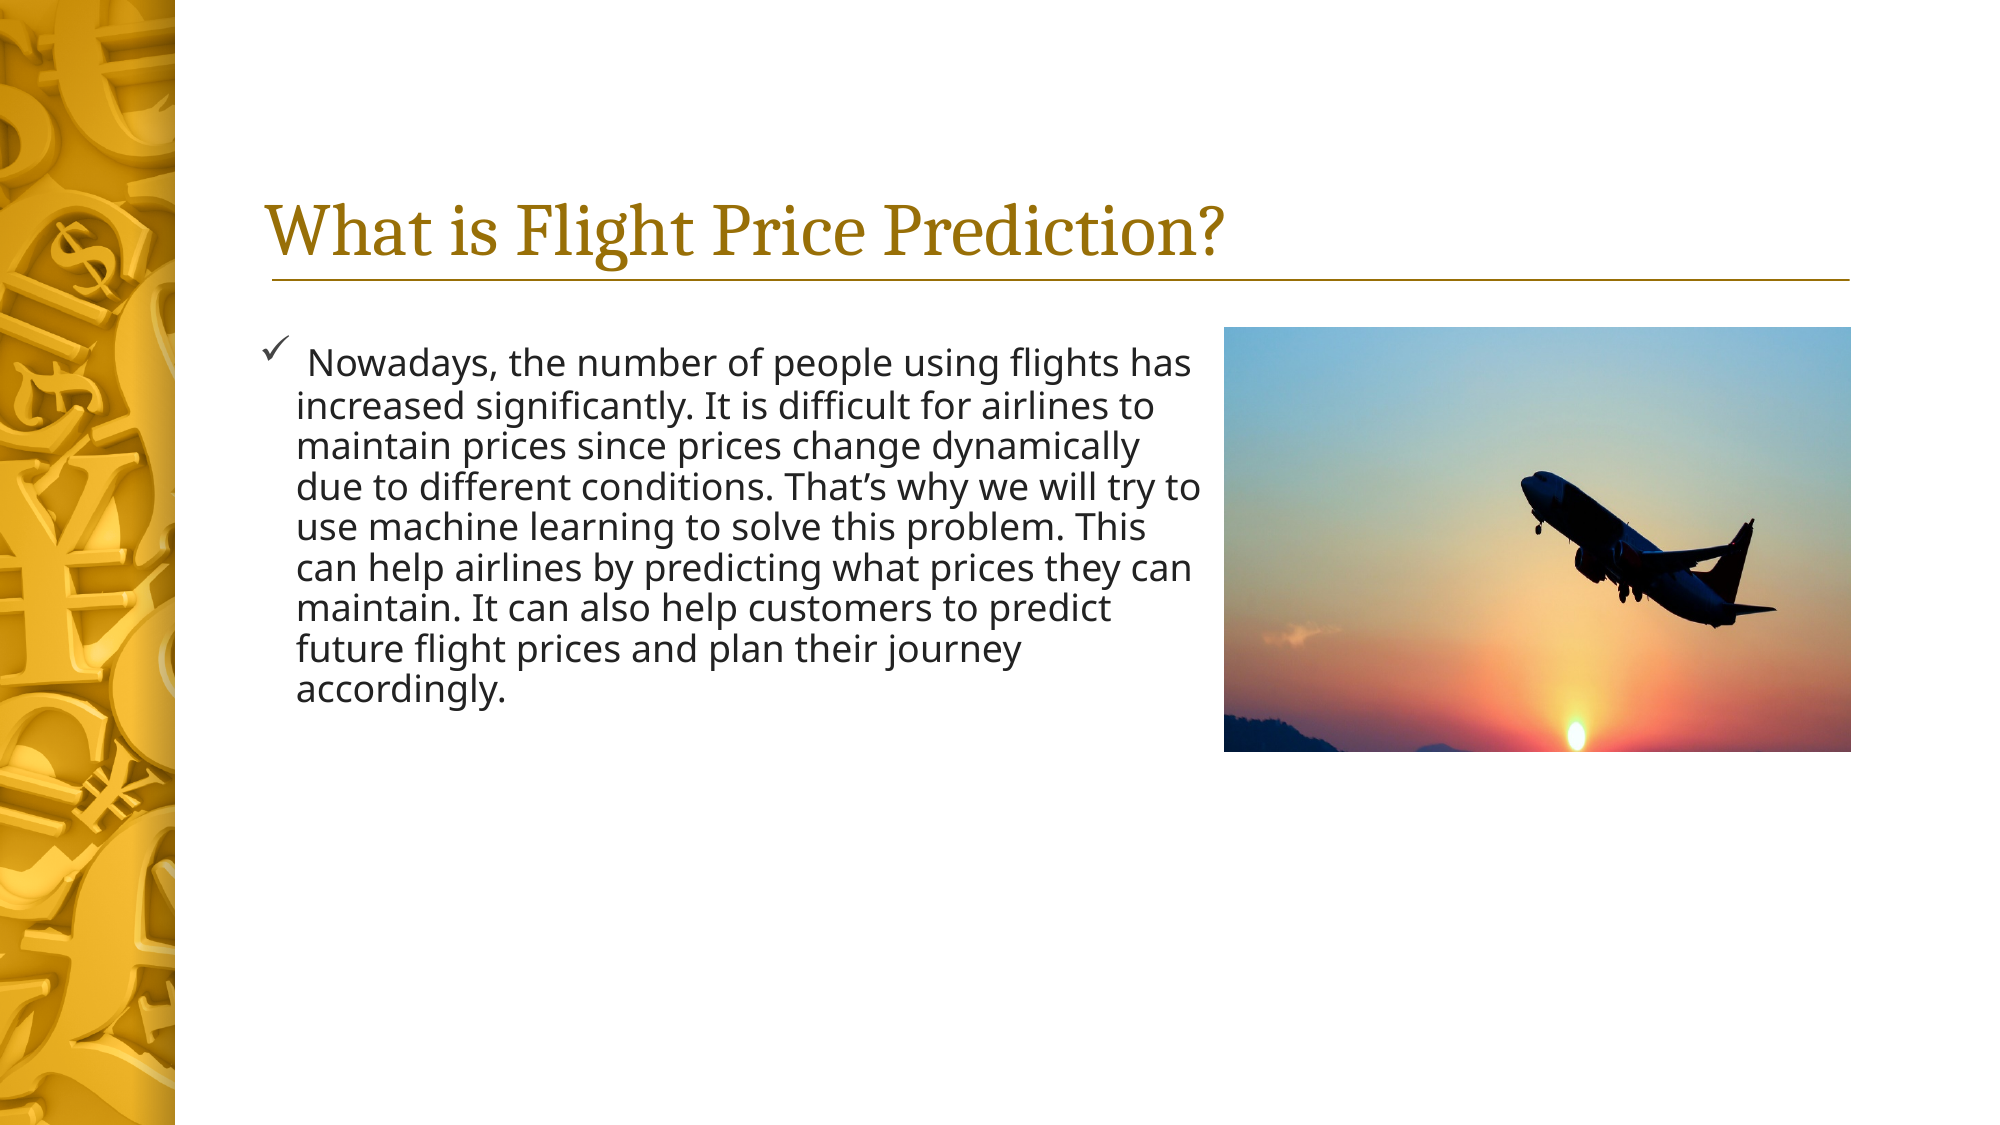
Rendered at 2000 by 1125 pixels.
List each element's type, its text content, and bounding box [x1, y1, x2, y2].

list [1224, 327, 1851, 752]
picture [0, 0, 175, 1125]
title What is Flight Price Prediction? [249, 66, 1863, 279]
list Nowadays, the number of people using flights has increased significantly. It is difficult for airlines to maintain prices since prices change dynamically due to different conditions. That’s why we will try to use machine learning to solve this problem. This can help airlines by predicting what prices they can maintain. It can also help customers to predict future flight prices and plan their journey accordingly. [244, 325, 1225, 894]
